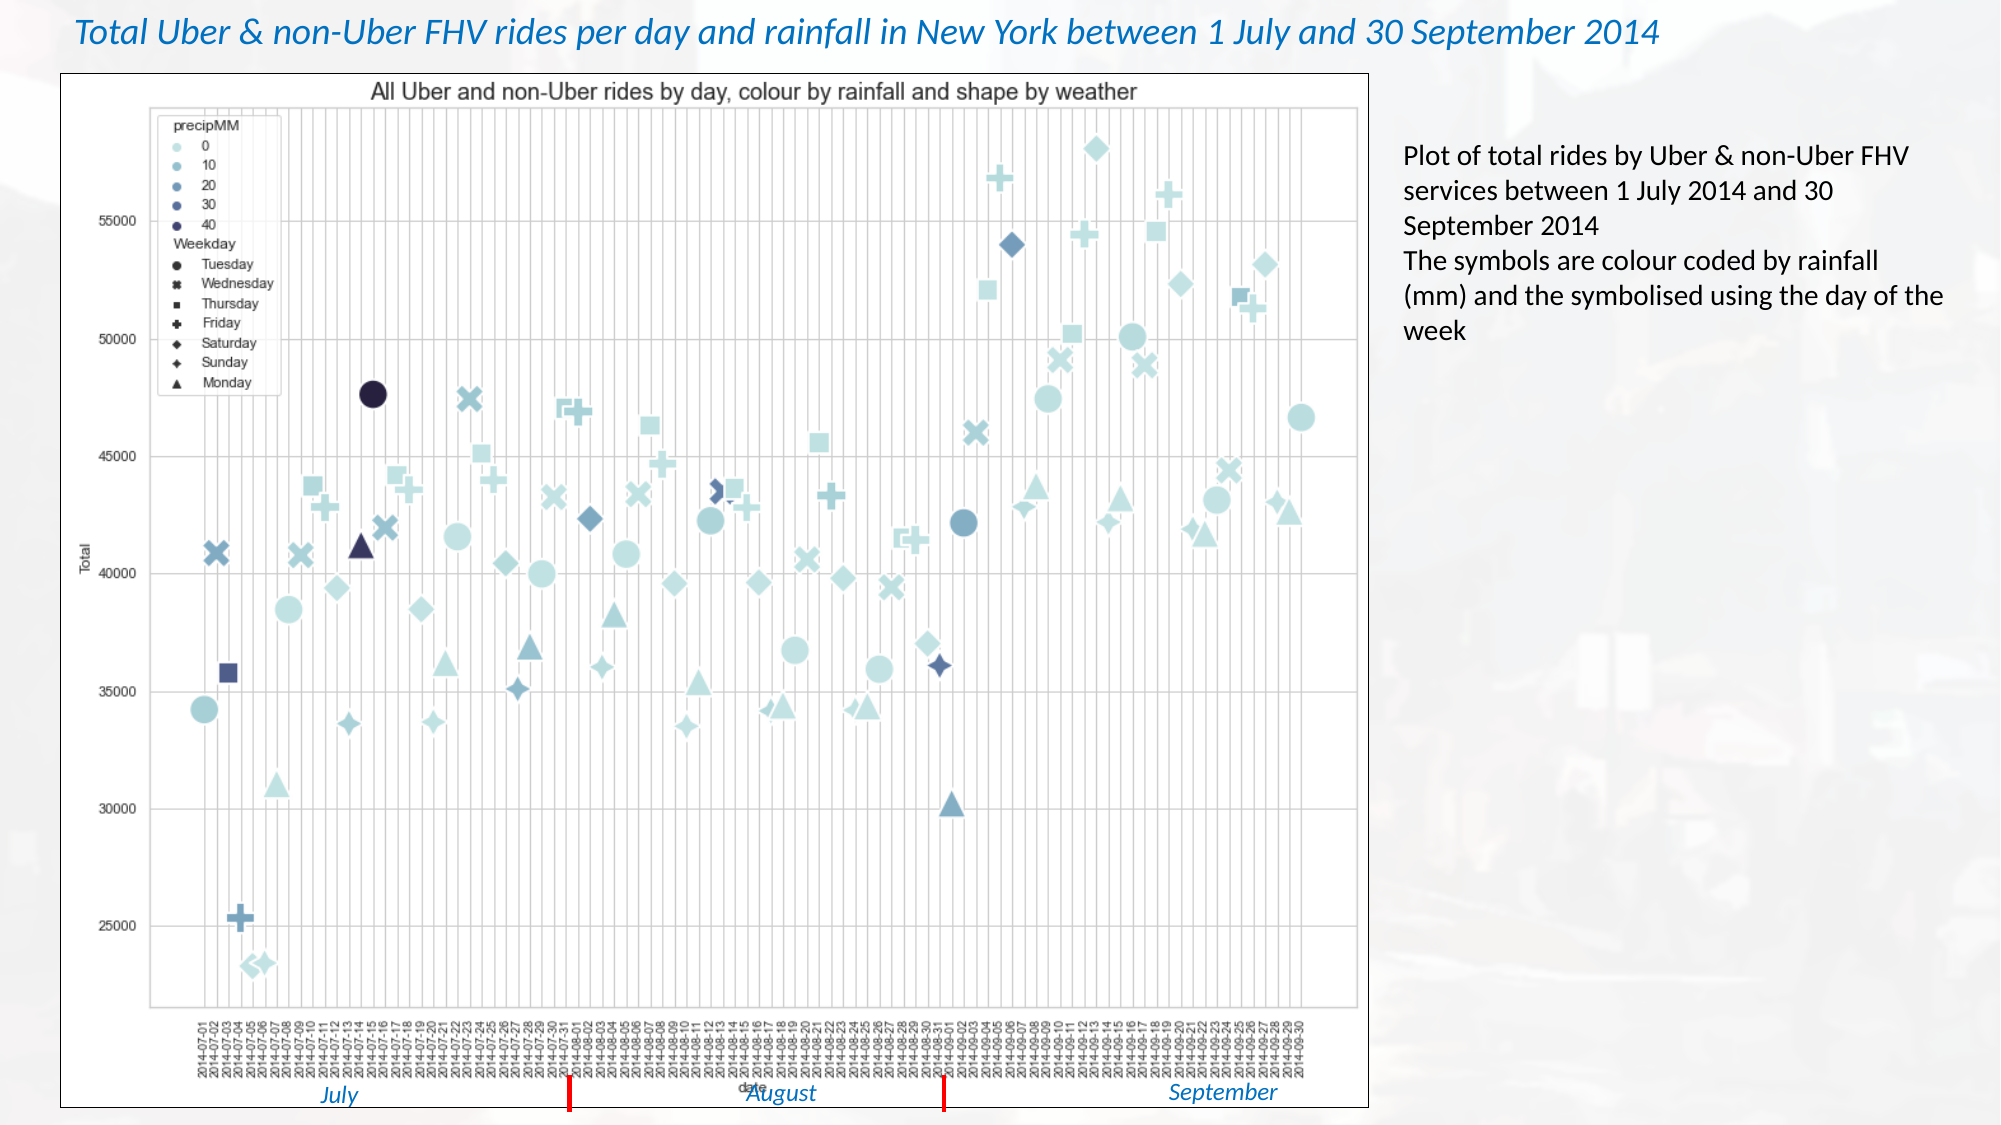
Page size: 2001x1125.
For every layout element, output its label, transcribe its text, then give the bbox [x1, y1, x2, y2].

text_box Total Uber & non-Uber FHV rides per day and rainfall in New York between 1 July and 30 September 2014 [0, 0, 1735, 60]
picture [60, 73, 1369, 1108]
text_box Plot of total rides by Uber & non-Uber FHV services between 1 July 2014 and 30 September 2014 The symbols are colour coded by rainfall (mm) and the symbolised using the day of the week [1388, 128, 1960, 354]
text_box July [180, 1108, 499, 1116]
text_box August [622, 1108, 941, 1115]
text_box September [1063, 1068, 1383, 1113]
